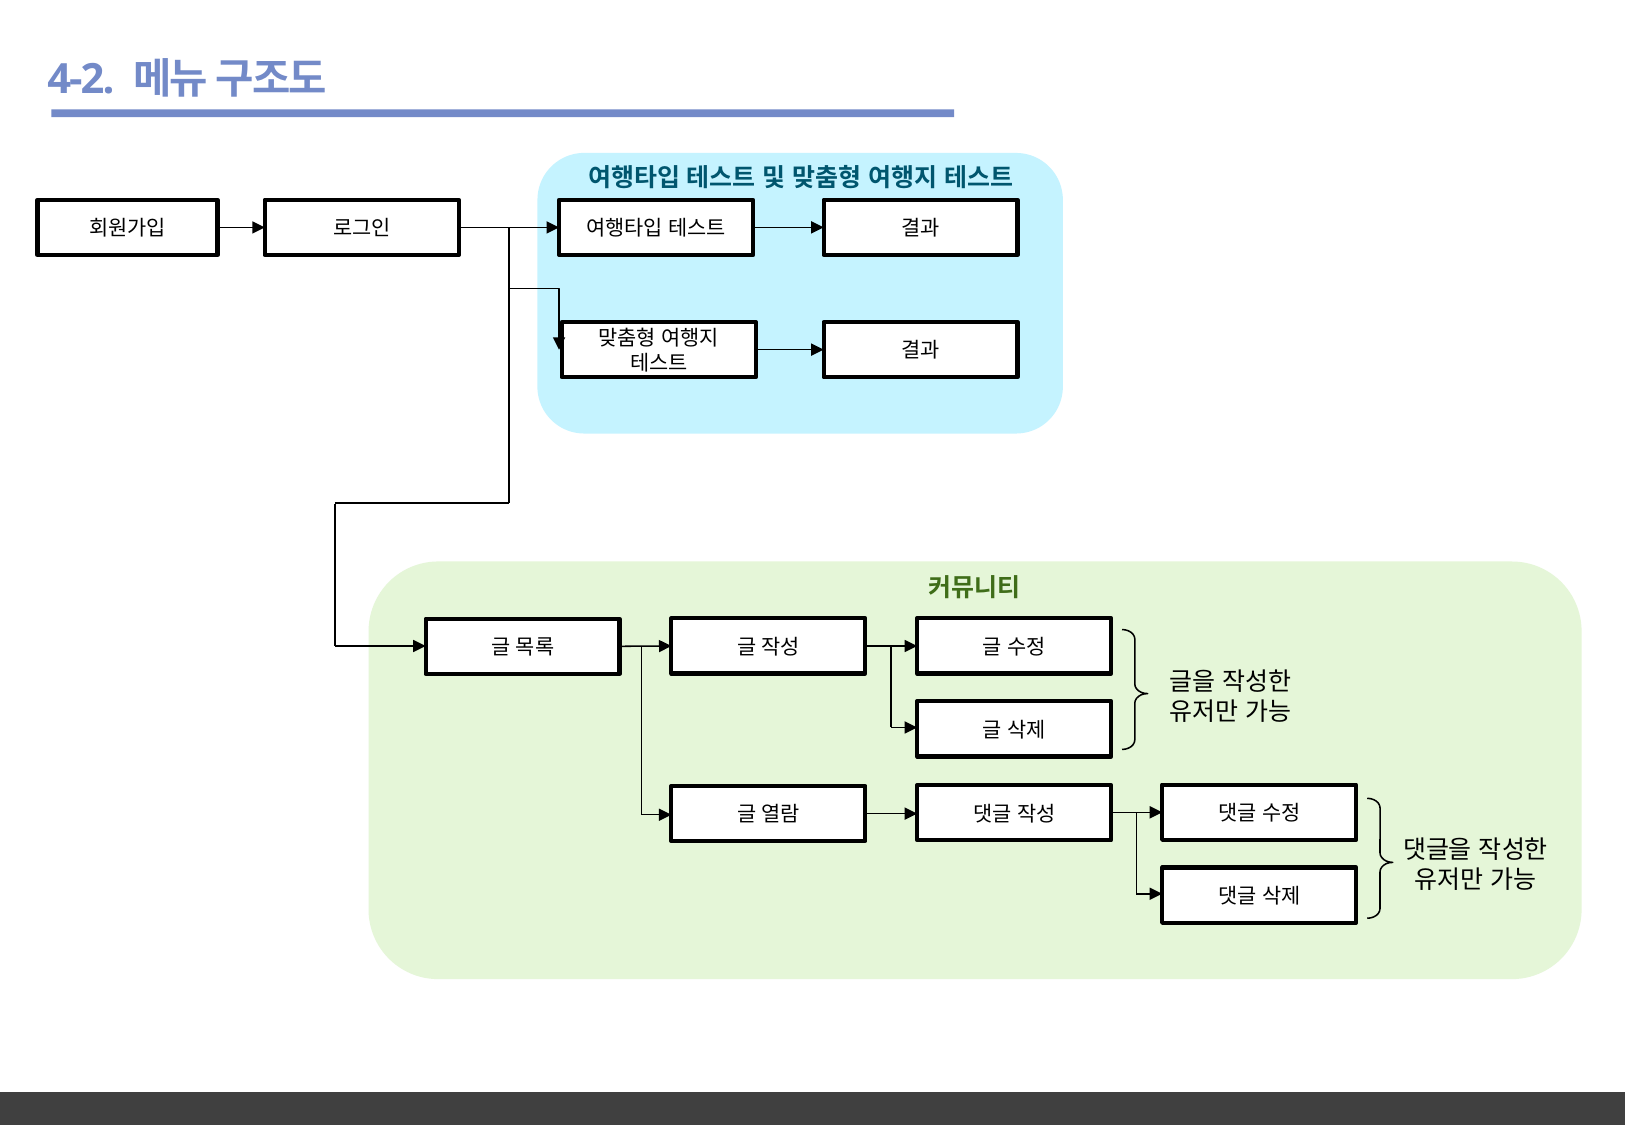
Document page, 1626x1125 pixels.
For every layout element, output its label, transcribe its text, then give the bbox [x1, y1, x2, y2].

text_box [37, 199, 459, 256]
text_box [49, 107, 956, 119]
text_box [537, 152, 1064, 434]
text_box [334, 561, 1582, 980]
text_box [0, 1090, 1625, 1125]
text_box 4-2. 메뉴 구조도 [32, 20, 840, 109]
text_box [472, 263, 596, 314]
